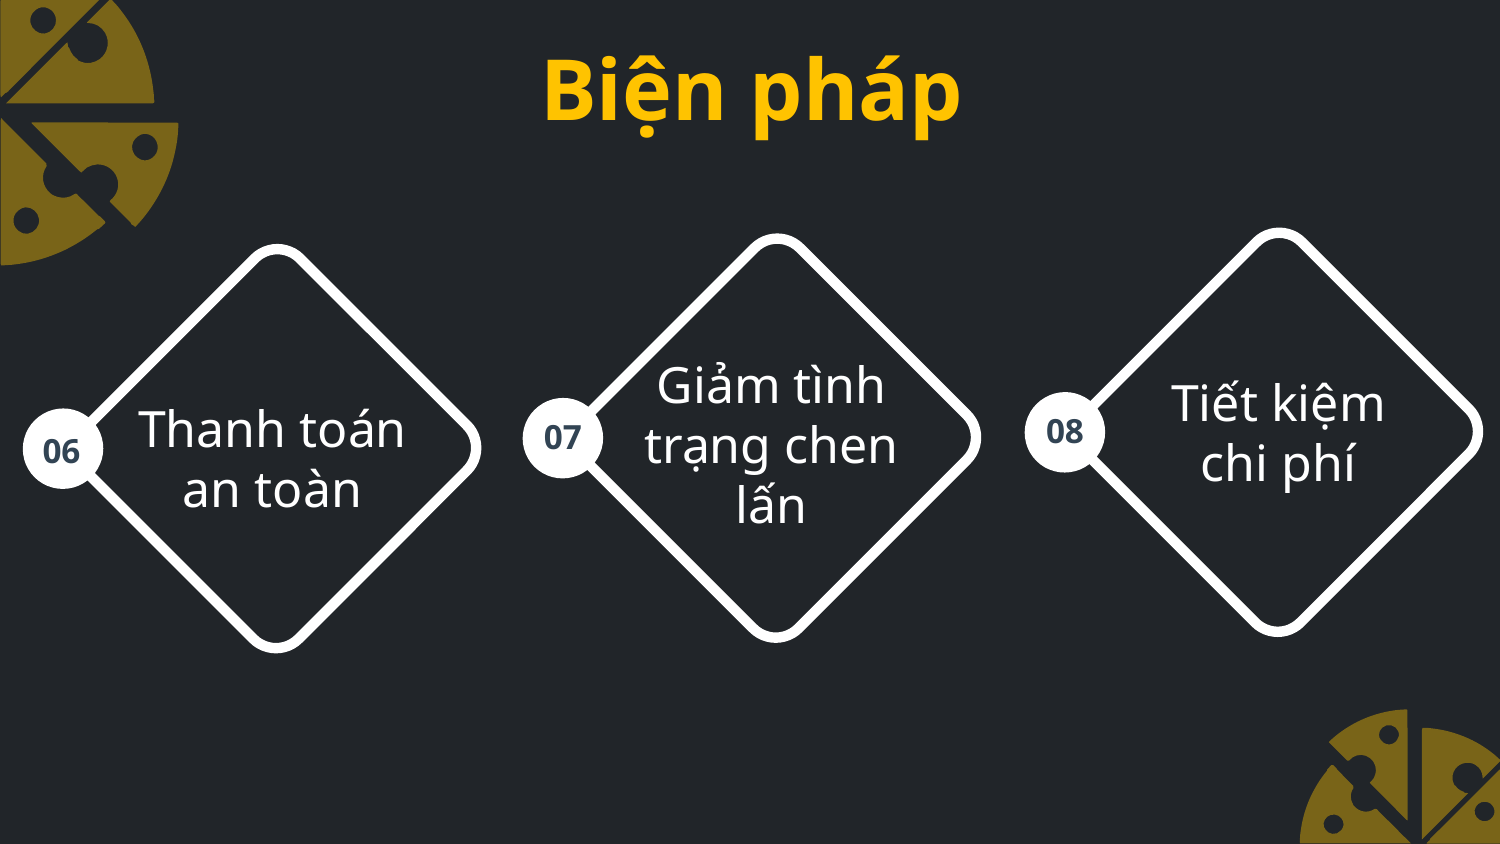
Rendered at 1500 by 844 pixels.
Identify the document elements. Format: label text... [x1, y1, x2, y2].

list Biện pháp [39, 41, 1464, 131]
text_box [21, 298, 428, 599]
text_box Tiết kiệm chi phí [1433, 364, 1440, 499]
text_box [1024, 281, 1430, 583]
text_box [522, 287, 928, 589]
